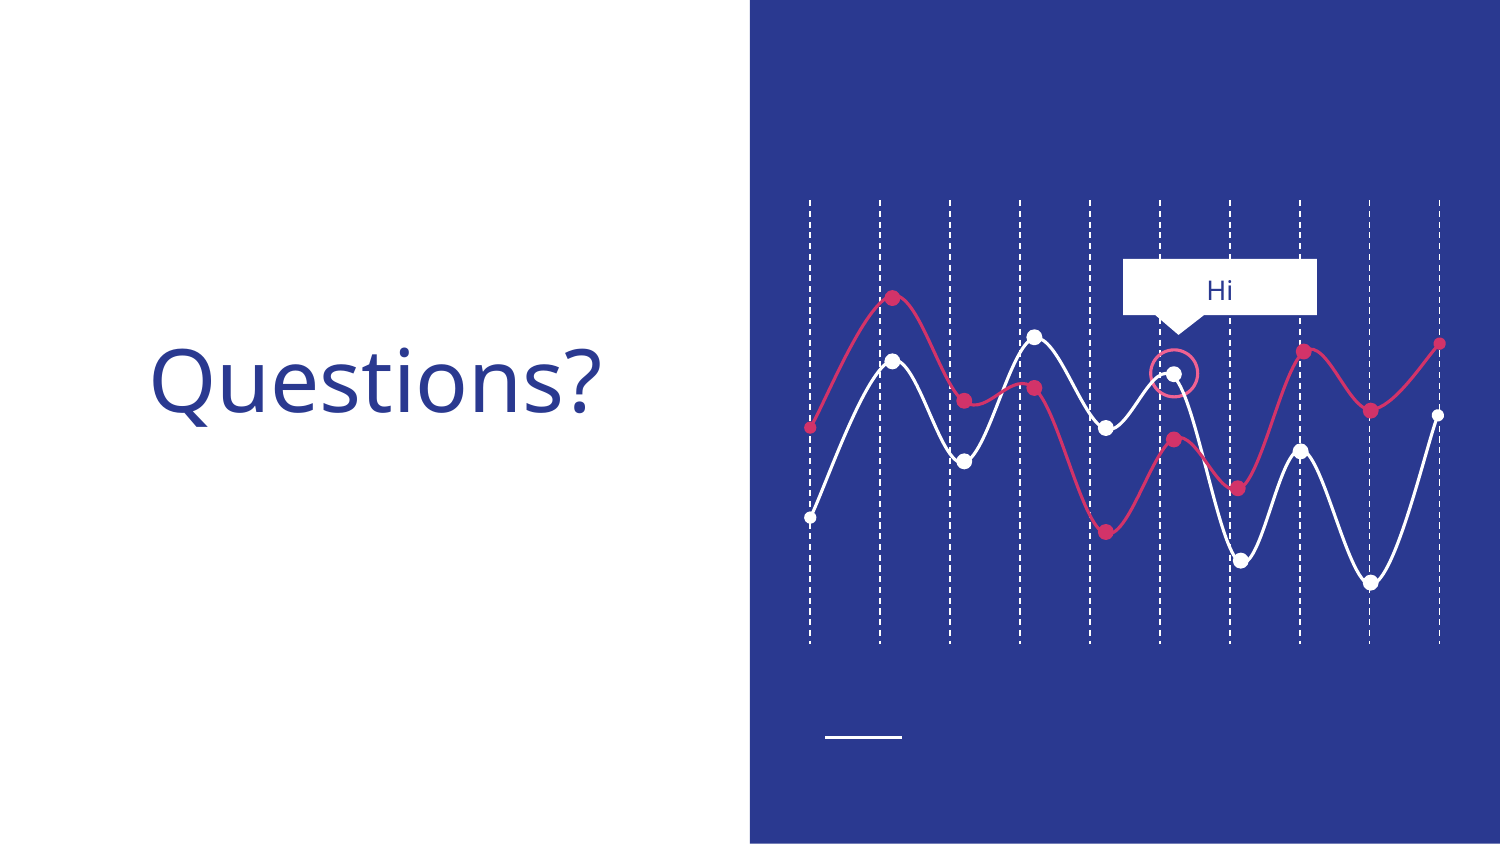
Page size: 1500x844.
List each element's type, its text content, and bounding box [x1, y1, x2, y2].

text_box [809, 291, 1440, 539]
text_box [809, 595, 1440, 644]
title Questions? [43, 188, 708, 446]
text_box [809, 199, 1440, 291]
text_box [810, 545, 1439, 590]
